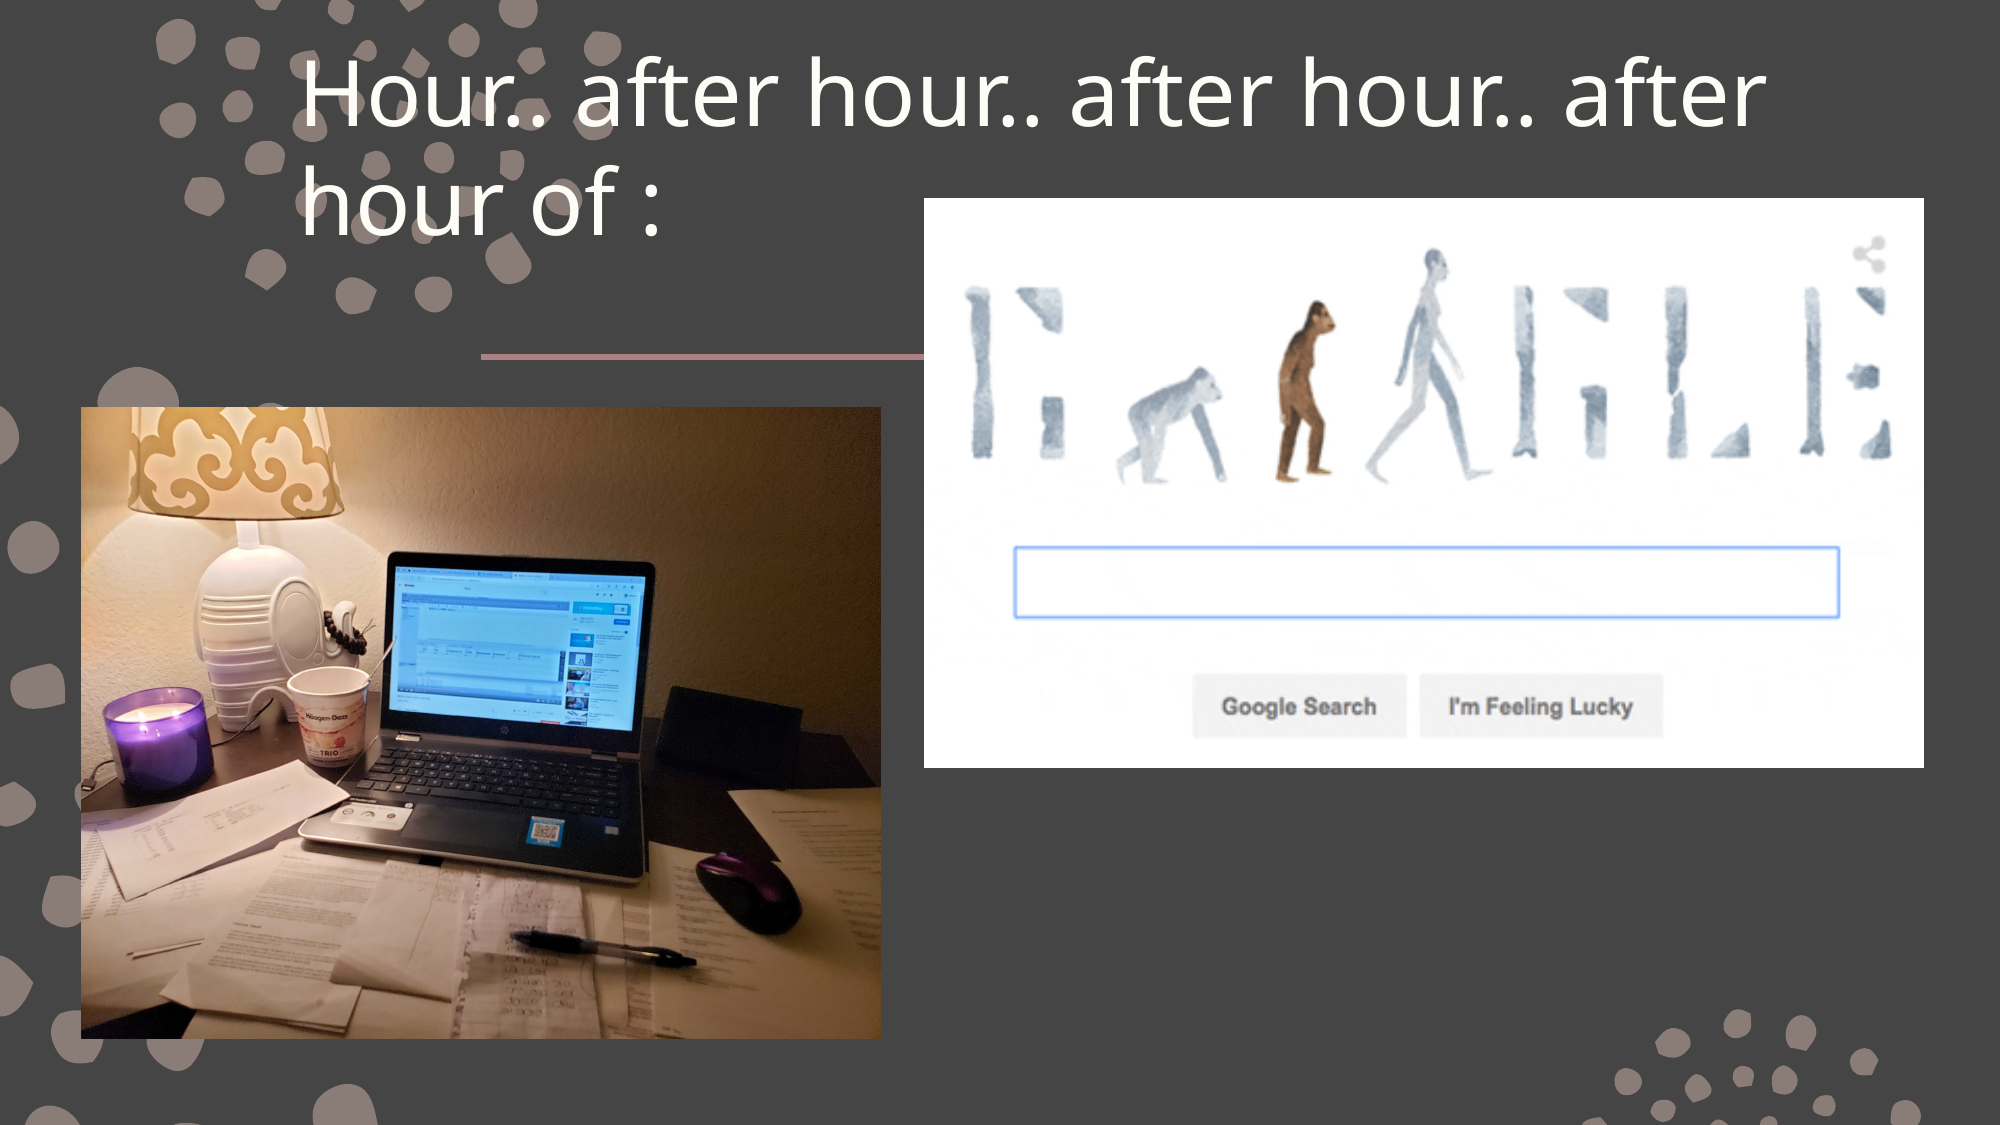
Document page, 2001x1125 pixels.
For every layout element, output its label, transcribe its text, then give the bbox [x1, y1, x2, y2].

picture [924, 198, 1924, 769]
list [81, 406, 881, 1039]
title Hour.. after hour.. after hour.. after hour of : [283, 32, 1923, 289]
